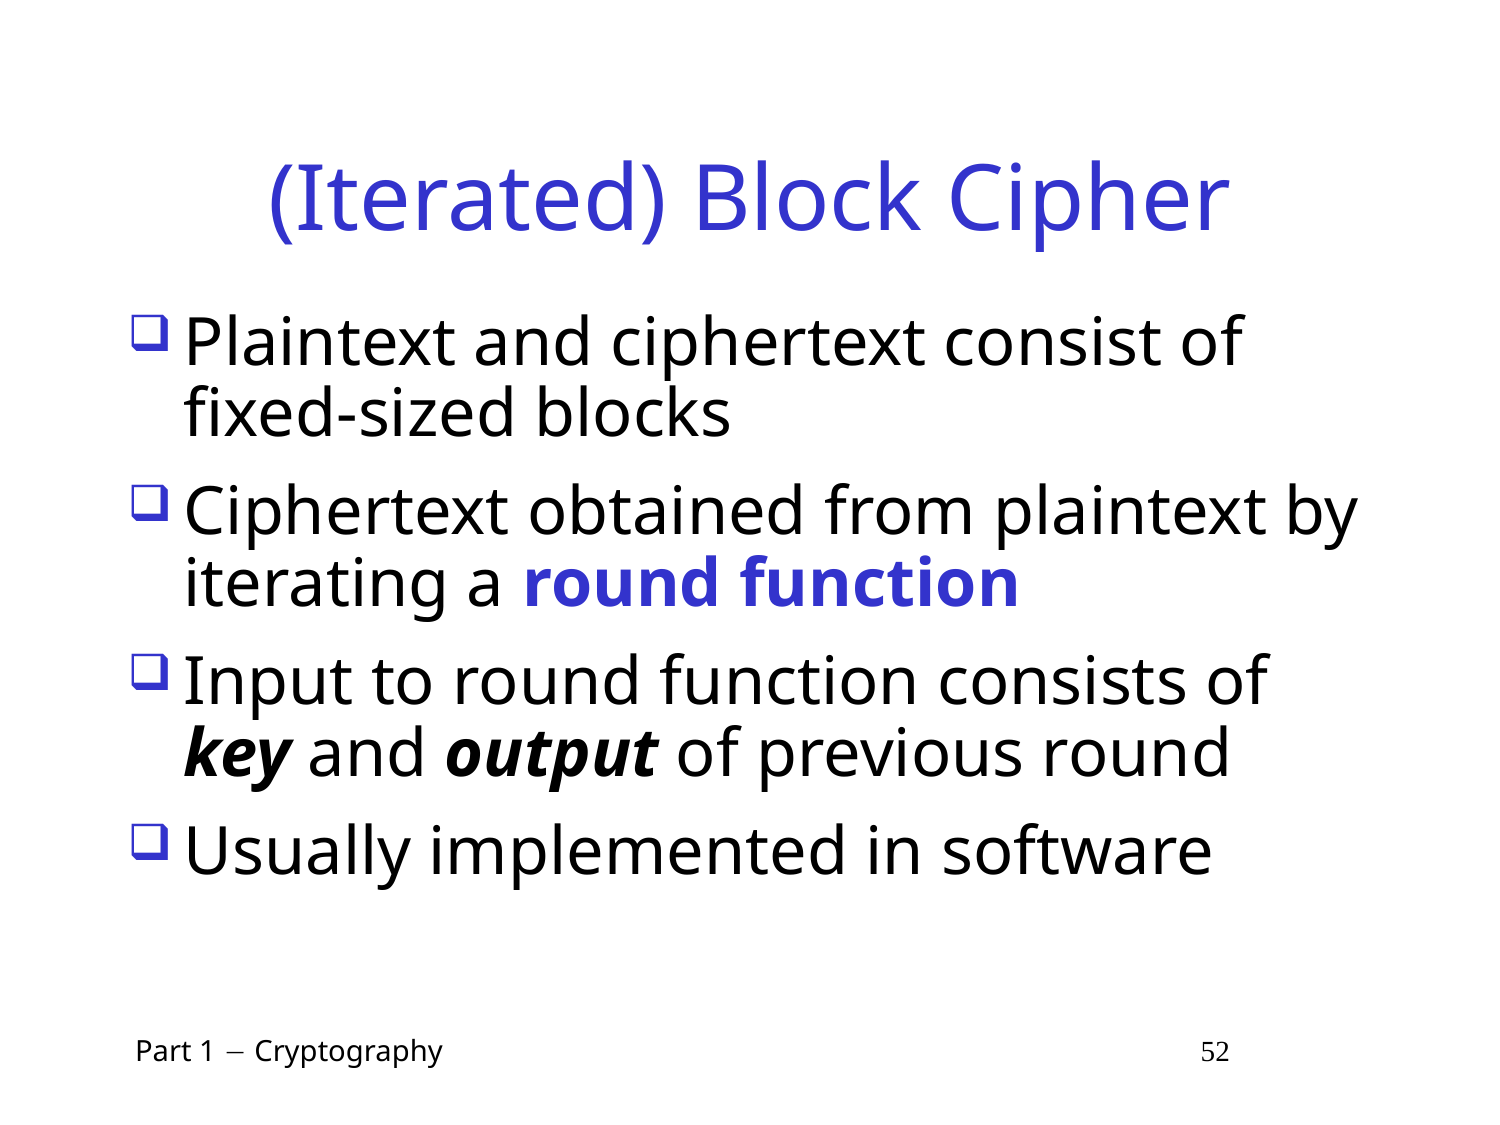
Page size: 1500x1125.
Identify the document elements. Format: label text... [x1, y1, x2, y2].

list Plaintext and ciphertext consist of fixed-sized blocks Ciphertext obtained from plaintext by iterating a round function Input to round function consists of key and output of previous round Usually implemented in software [112, 299, 1388, 976]
title (Iterated) Block Cipher [112, 99, 1388, 288]
footer Part 1  Cryptography 52 [112, 1024, 1401, 1101]
